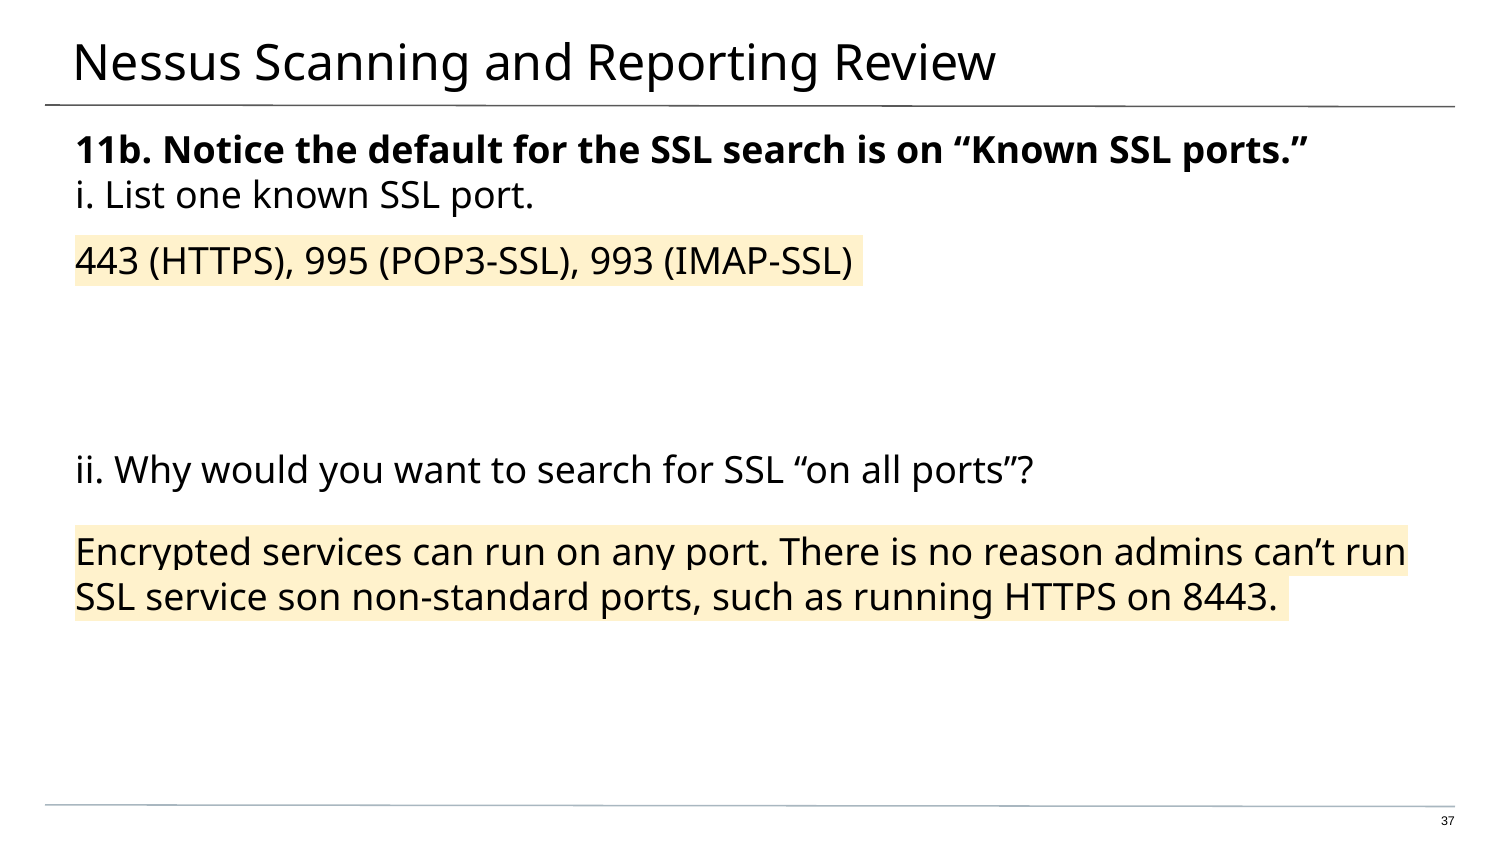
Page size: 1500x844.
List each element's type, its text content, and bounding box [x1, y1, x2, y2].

subtitle ii. Why would you want to search for SSL “on all ports”? [0, 430, 1500, 491]
title Nessus Scanning and Reporting Review [0, 0, 1500, 88]
list Encrypted services can run on any port. There is no reason admins can’t run SSL service son non-standard ports, such as running HTTPS on 8443. [0, 537, 1500, 669]
list 443 (HTTPS), 995 (POP3-SSL), 993 (IMAP-SSL) [0, 246, 1500, 379]
subtitle 11b. Notice the default for the SSL search is on “Known SSL ports.” i. List one known SSL port. [0, 110, 1500, 171]
slide_number ‹#› [1412, 813, 1455, 831]
